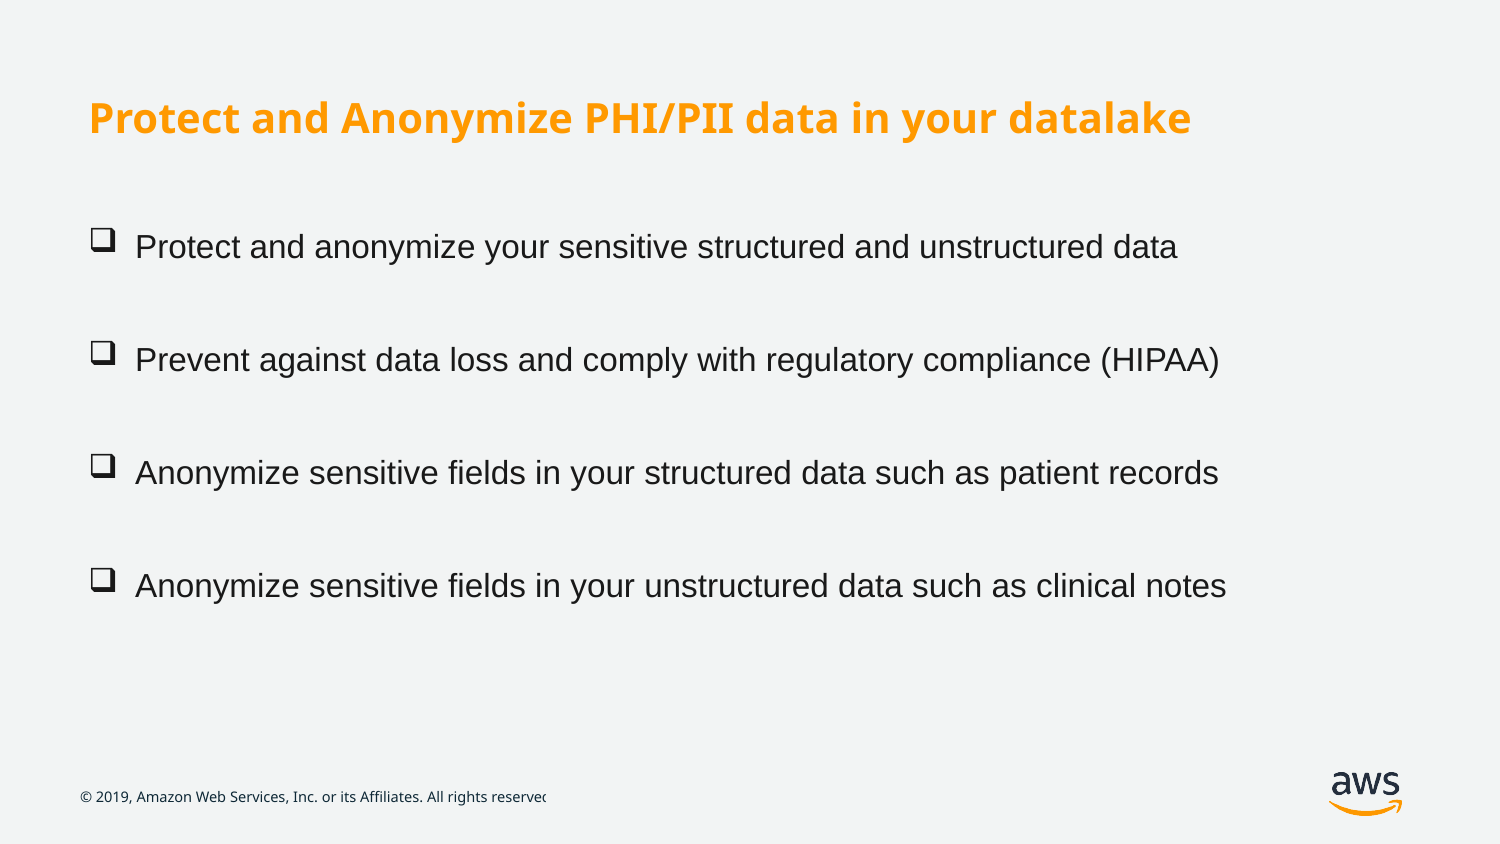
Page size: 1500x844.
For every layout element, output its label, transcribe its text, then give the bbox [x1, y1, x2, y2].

text_box Protect and Anonymize PHI/PII data in your datalake Protect and anonymize your sensitive structured and unstructured data Prevent against data loss and comply with regulatory compliance (HIPAA) Anonymize sensitive fields in your structured data such as patient records Anonymize sensitive fields in your unstructured data such as clinical notes [58, 37, 1358, 779]
picture [1329, 772, 1402, 816]
